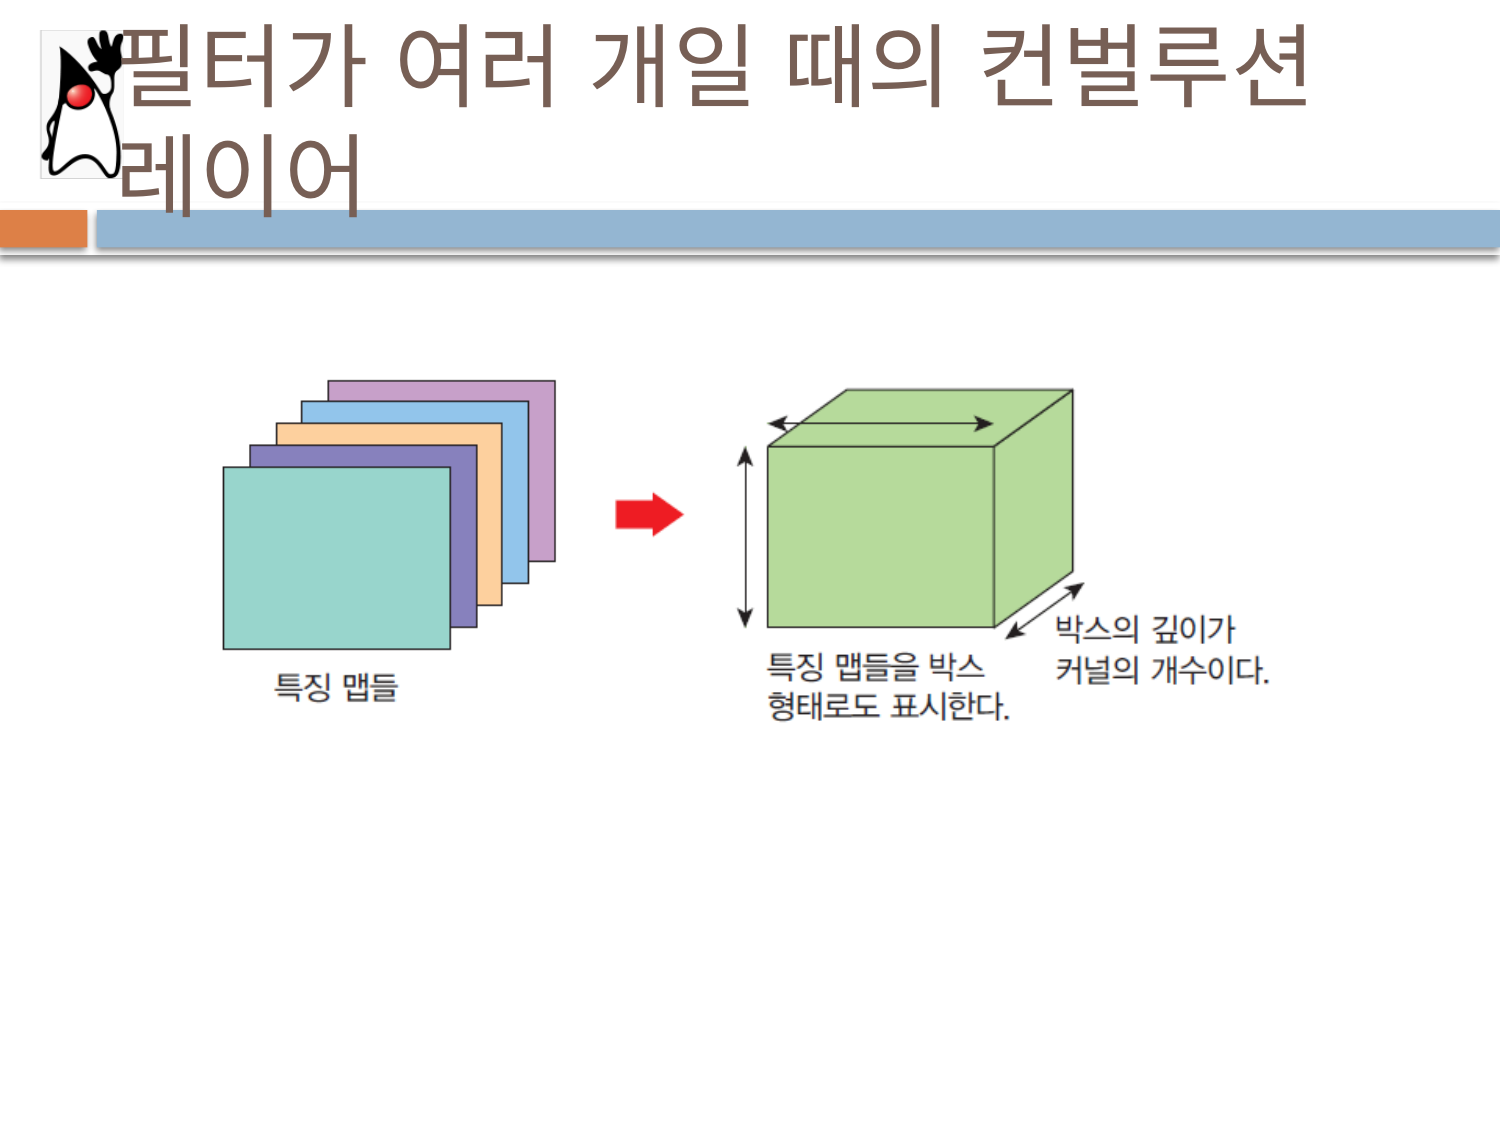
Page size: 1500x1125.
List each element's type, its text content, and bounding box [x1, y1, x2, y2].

title 필터가 여러 개일 때의 컨벌루션 레이어 [100, 37, 1438, 200]
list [187, 349, 1313, 746]
picture [39, 30, 124, 179]
